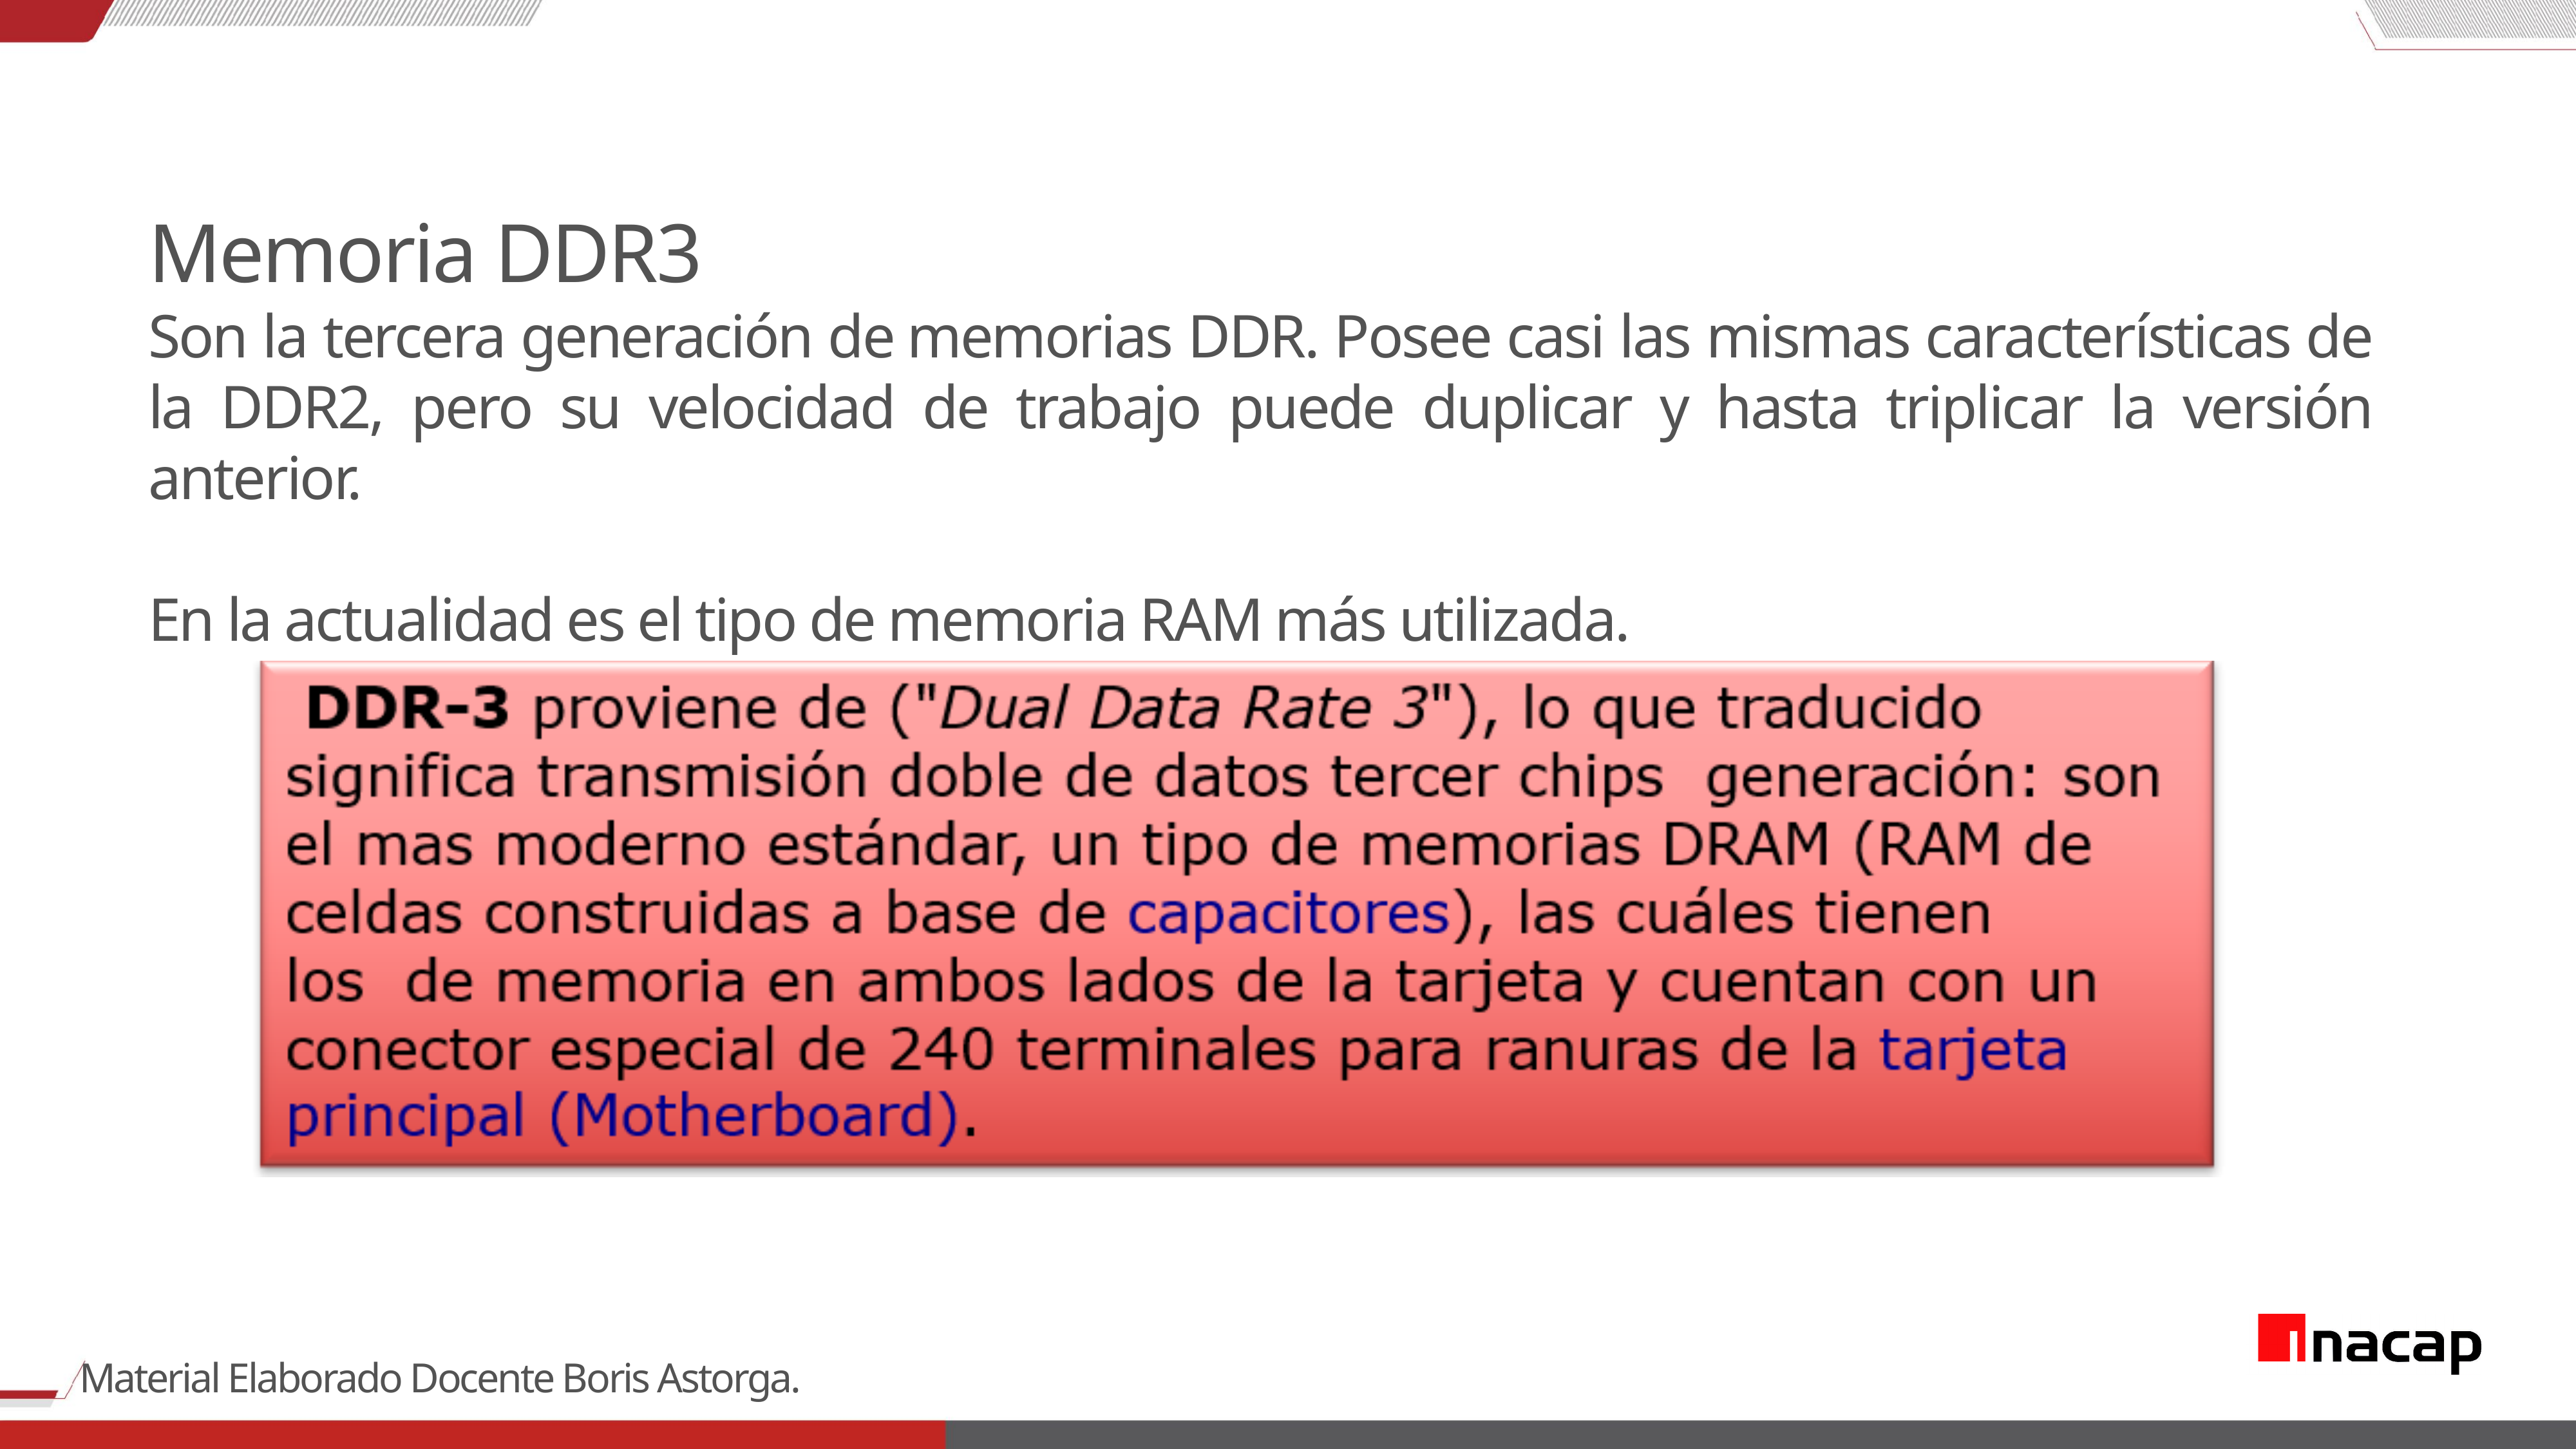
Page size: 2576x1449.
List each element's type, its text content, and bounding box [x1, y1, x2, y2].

picture [2246, 1314, 2481, 1375]
picture [252, 661, 2228, 1177]
text_box Material Elaborado Docente Boris Astorga. [70, 1348, 1358, 1406]
text_box Memoria DDR3 Son la tercera generación de memorias DDR. Posee casi las mismas características de la DDR2, pero su velocidad de trabajo puede duplicar y hasta triplicar la versión anterior. En la actualidad es el tipo de memoria RAM más utilizada. [138, 197, 2383, 658]
picture [0, 1354, 2576, 1449]
picture [0, 0, 2576, 55]
